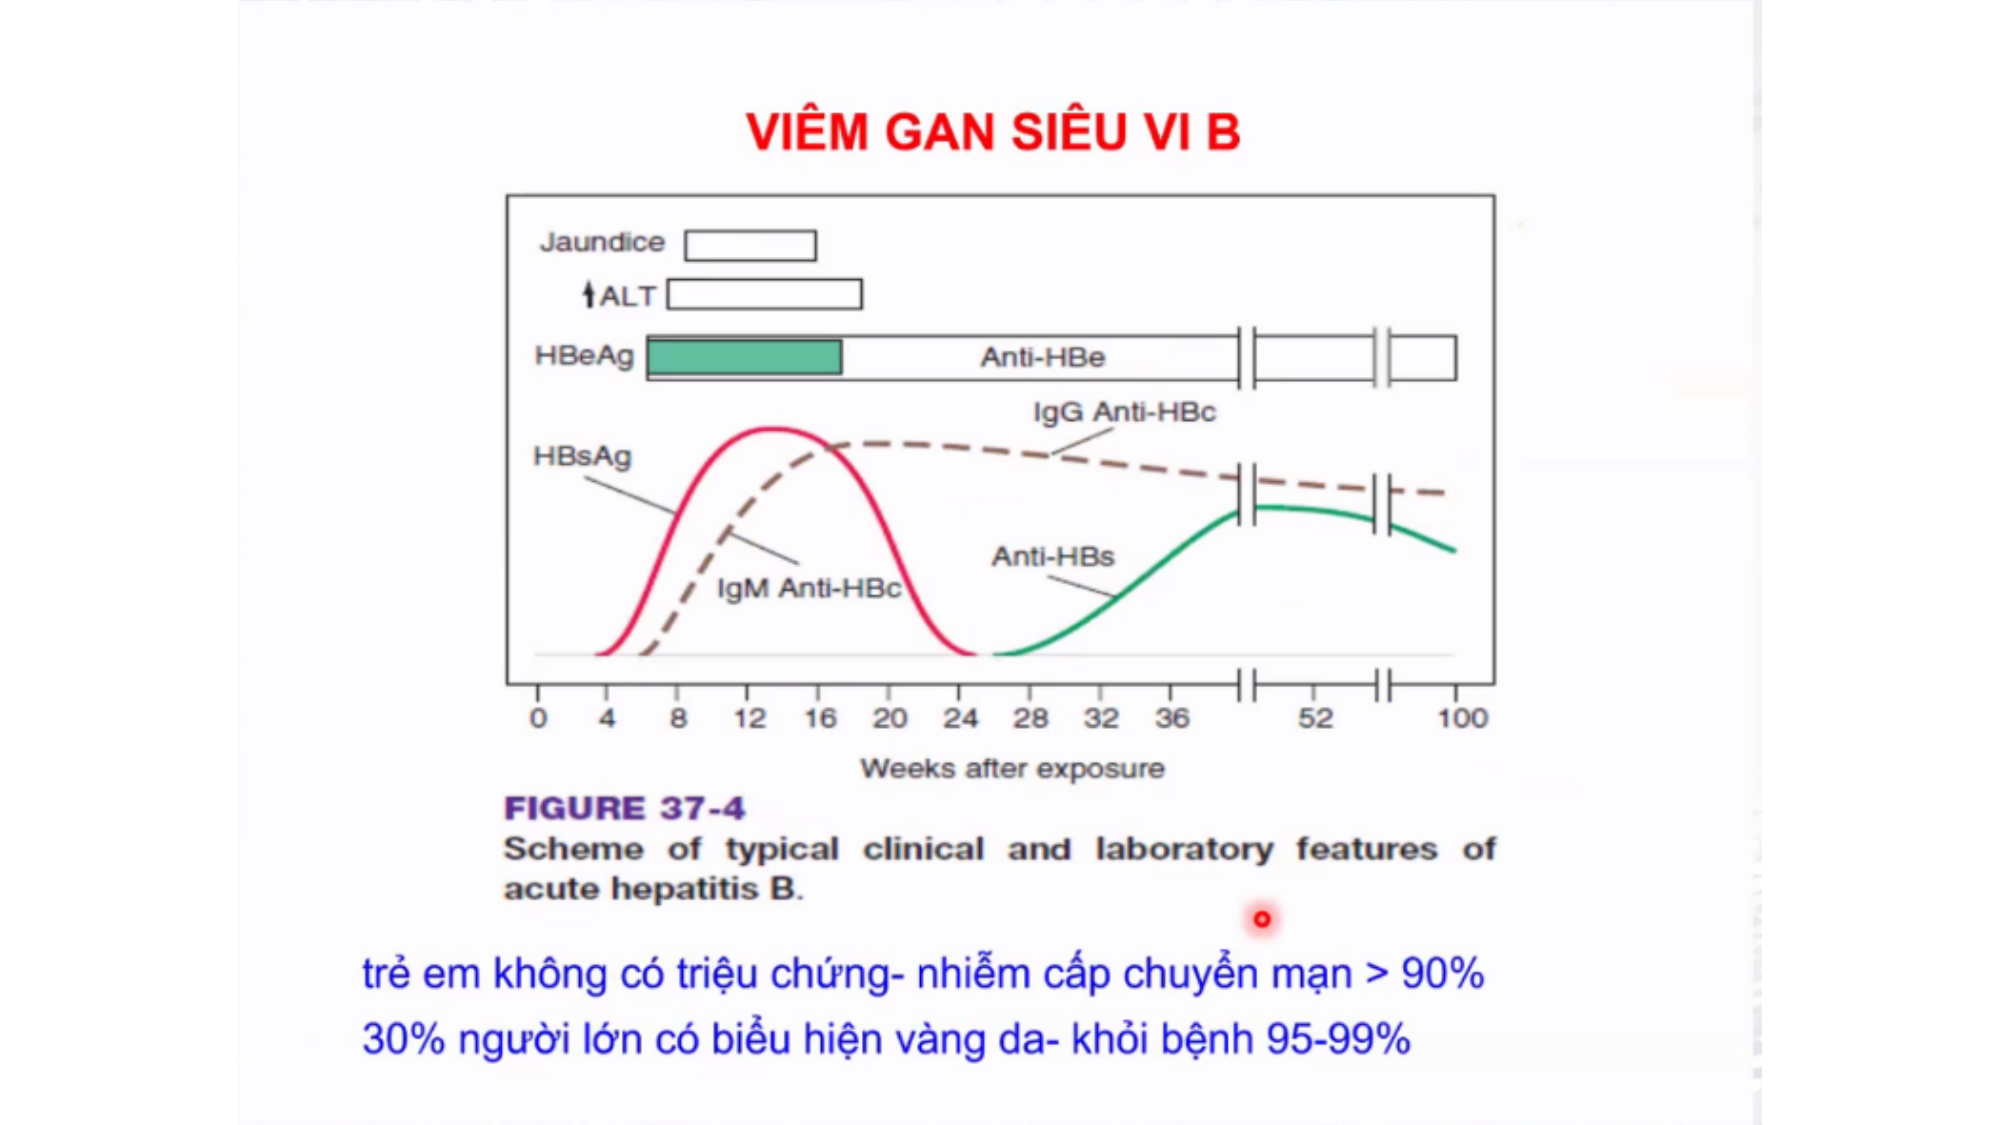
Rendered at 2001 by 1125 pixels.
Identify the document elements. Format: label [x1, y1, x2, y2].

picture [238, 0, 1762, 1125]
